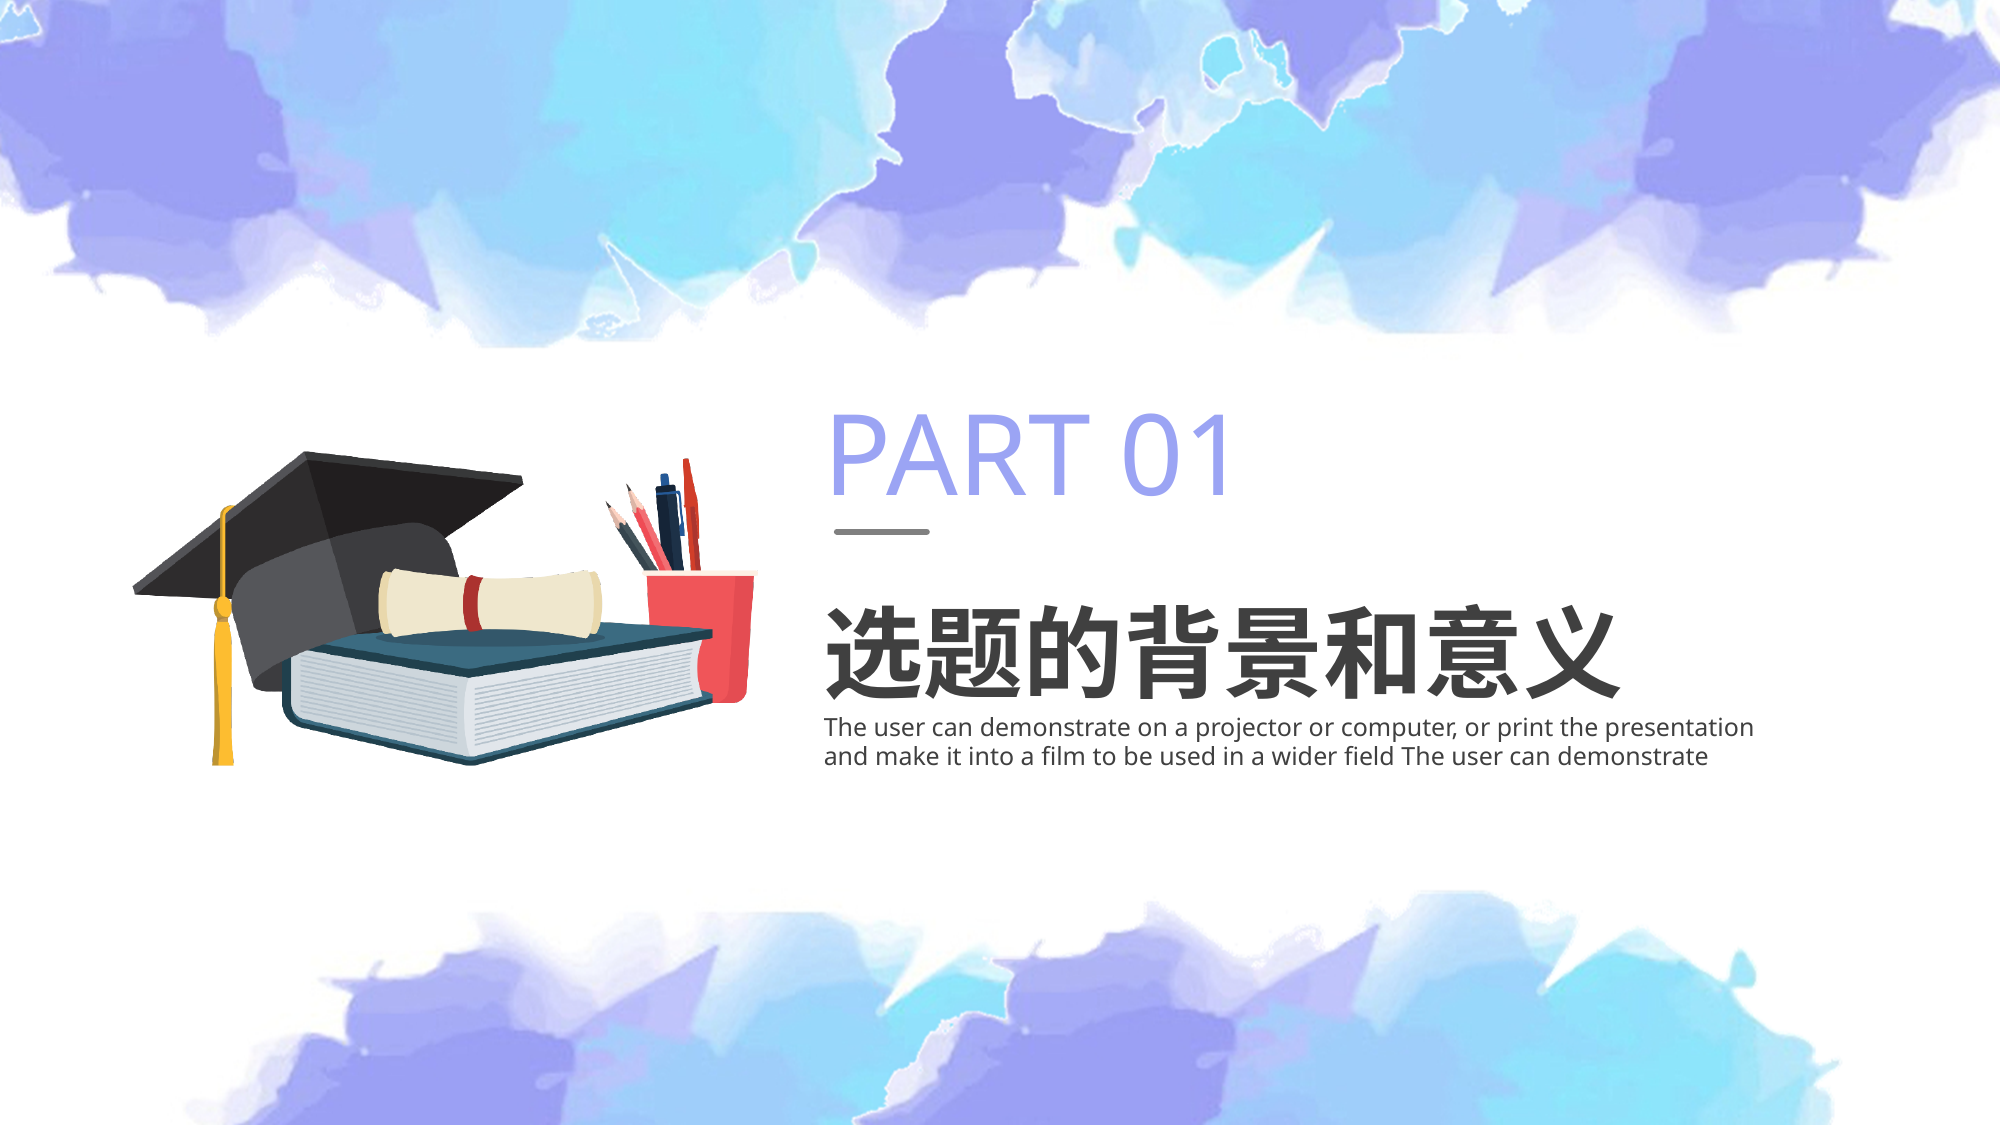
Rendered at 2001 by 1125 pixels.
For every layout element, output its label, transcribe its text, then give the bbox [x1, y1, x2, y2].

text_box The user can demonstrate on a projector or computer, or print the presentation and make it into a film to be used in a wider field The user can demonstrate [808, 703, 1806, 779]
picture [0, 0, 2000, 1125]
text_box PART 01 [808, 375, 1738, 526]
text_box 选题的背景和意义 [808, 552, 1738, 703]
